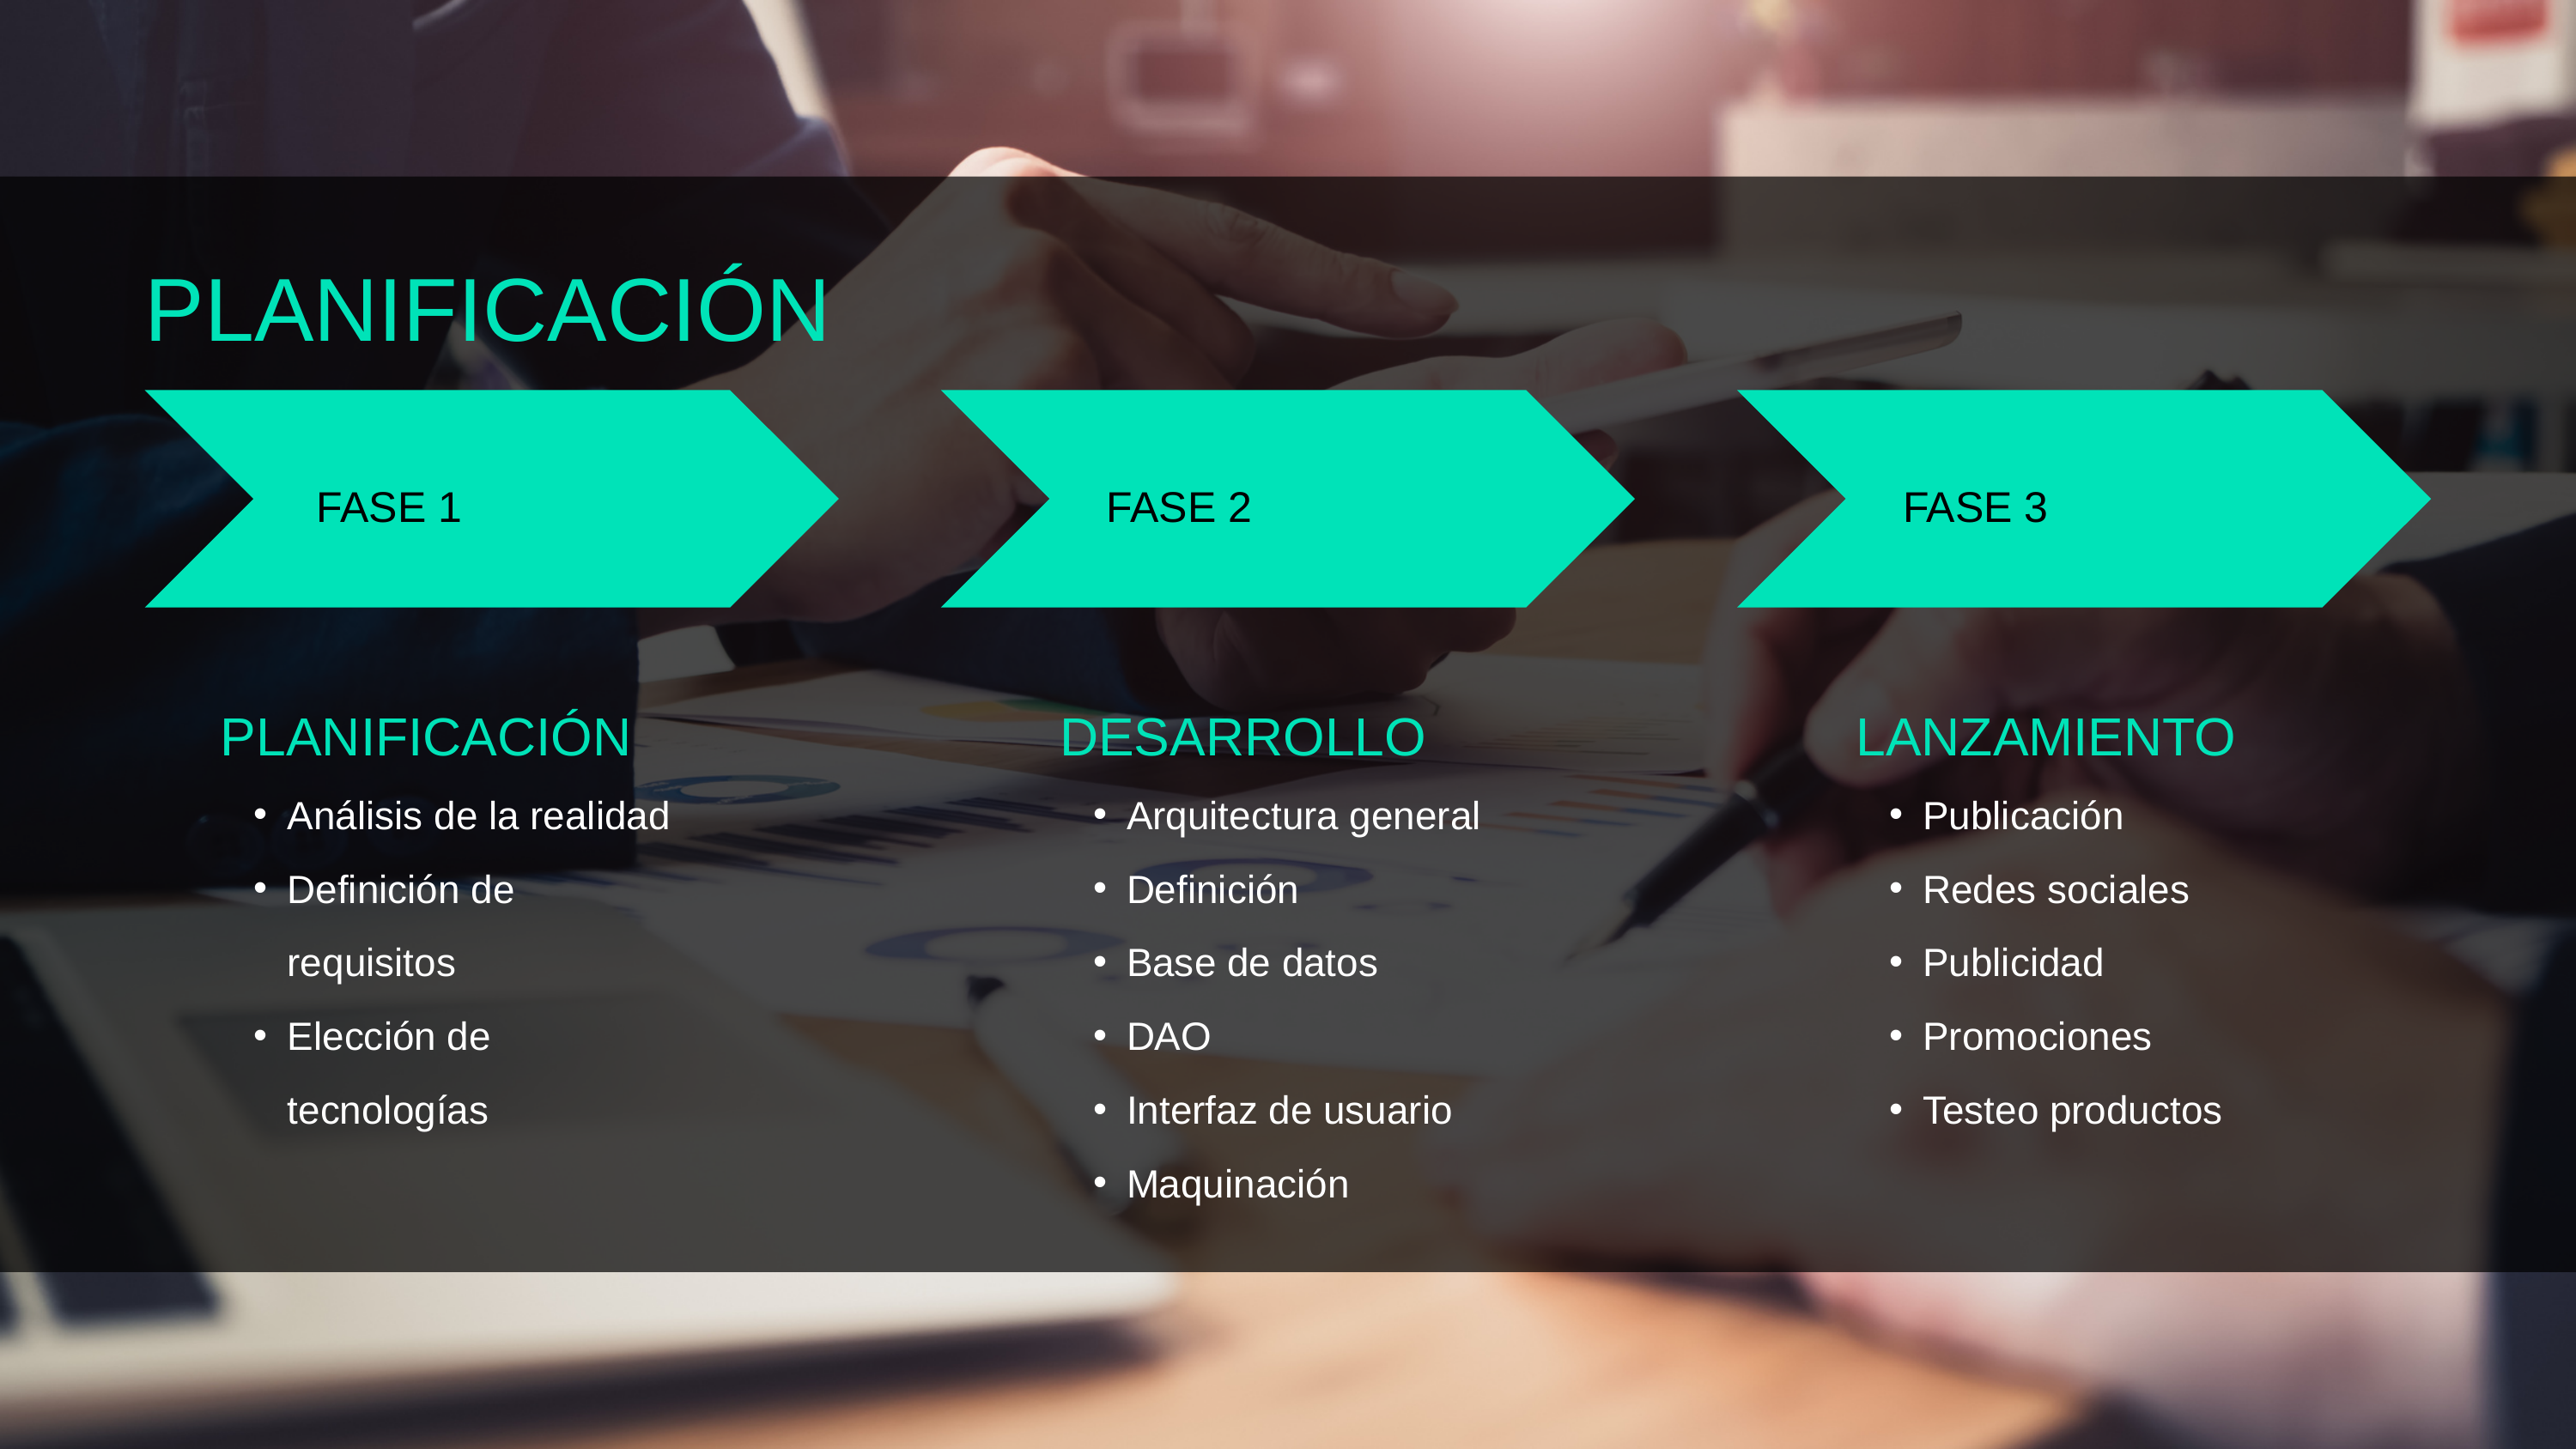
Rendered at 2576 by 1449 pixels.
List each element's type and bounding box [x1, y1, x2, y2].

picture [0, 0, 2576, 176]
text_box [0, 176, 2576, 1273]
text_box [1059, 692, 1516, 1182]
text_box [1856, 692, 2313, 1061]
text_box [144, 390, 840, 608]
picture [0, 1273, 2576, 1449]
text_box [220, 692, 677, 1182]
text_box [1736, 390, 2432, 608]
text_box [940, 390, 1636, 608]
